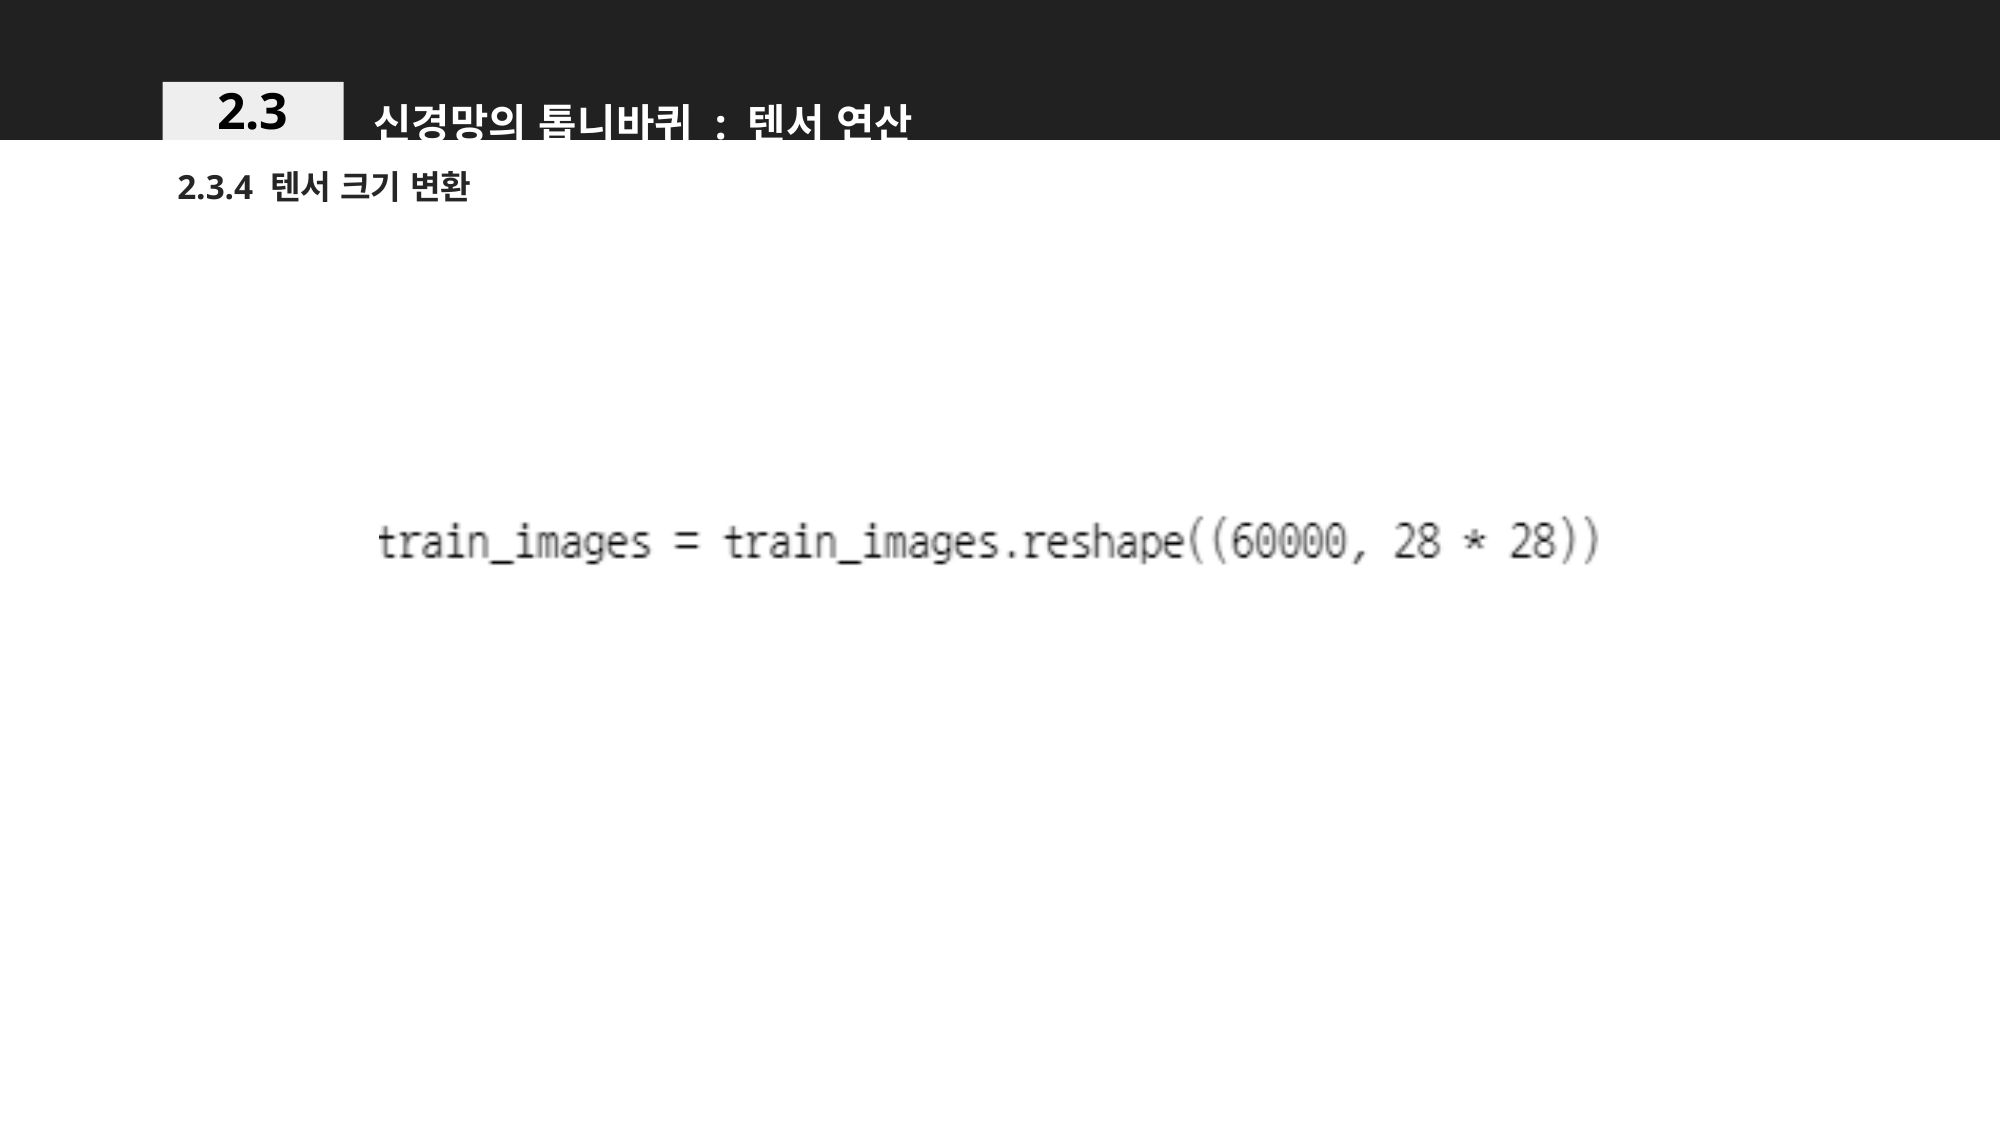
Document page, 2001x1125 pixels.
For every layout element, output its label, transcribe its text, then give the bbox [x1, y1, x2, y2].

picture [379, 470, 1621, 654]
text_box [304, 81, 345, 138]
text_box 2.3.4 텐서 크기 변환 [162, 138, 955, 214]
text_box 2.3 [202, 72, 304, 138]
text_box [161, 81, 202, 141]
text_box 신경망의 톱니바퀴 : 텐서 연산 [358, 65, 929, 138]
text_box [0, 0, 2000, 141]
